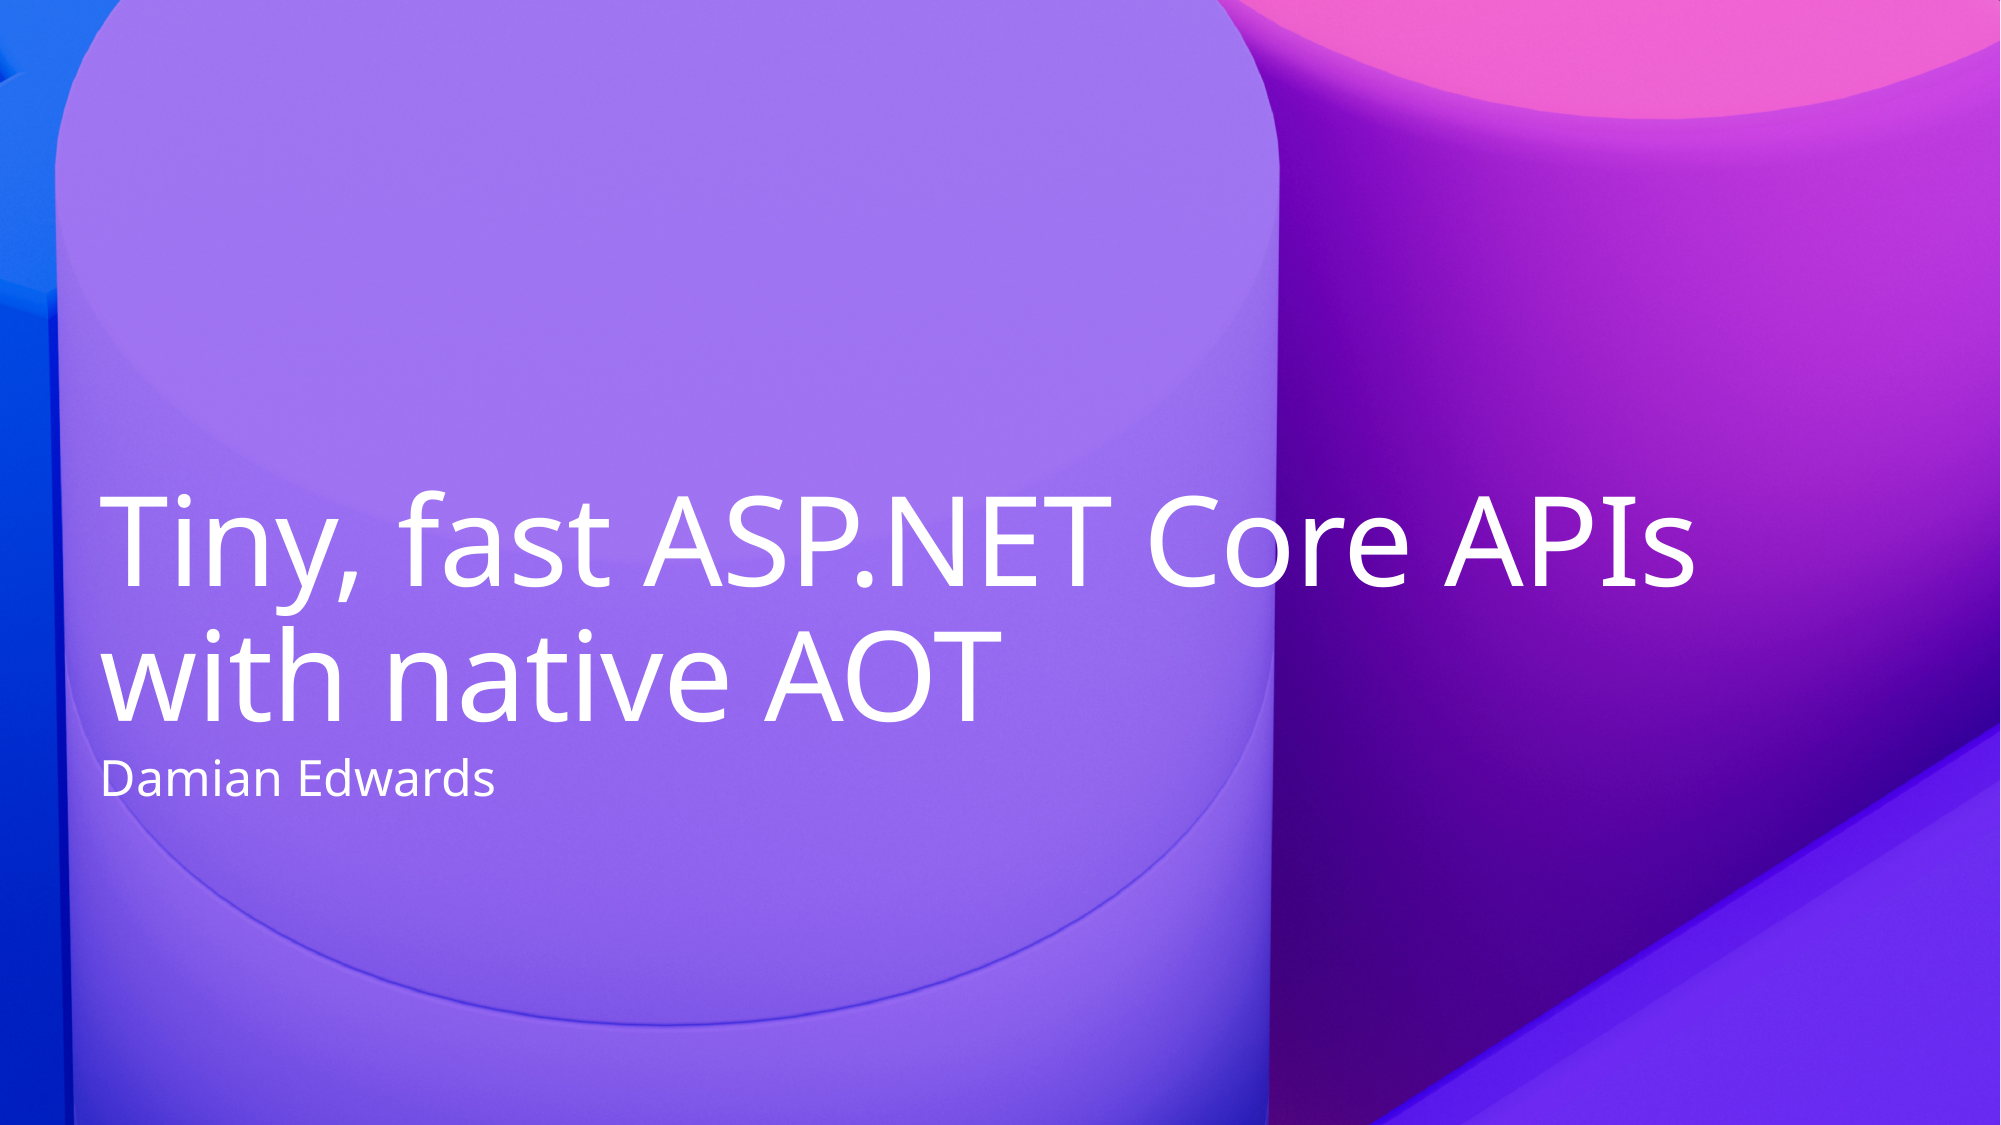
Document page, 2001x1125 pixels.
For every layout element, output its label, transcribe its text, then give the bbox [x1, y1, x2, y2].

picture [0, 0, 2001, 1125]
title Tiny, fast ASP.NET Core APIs with native AOT [99, 280, 1900, 749]
list Damian Edwards [99, 752, 1900, 999]
